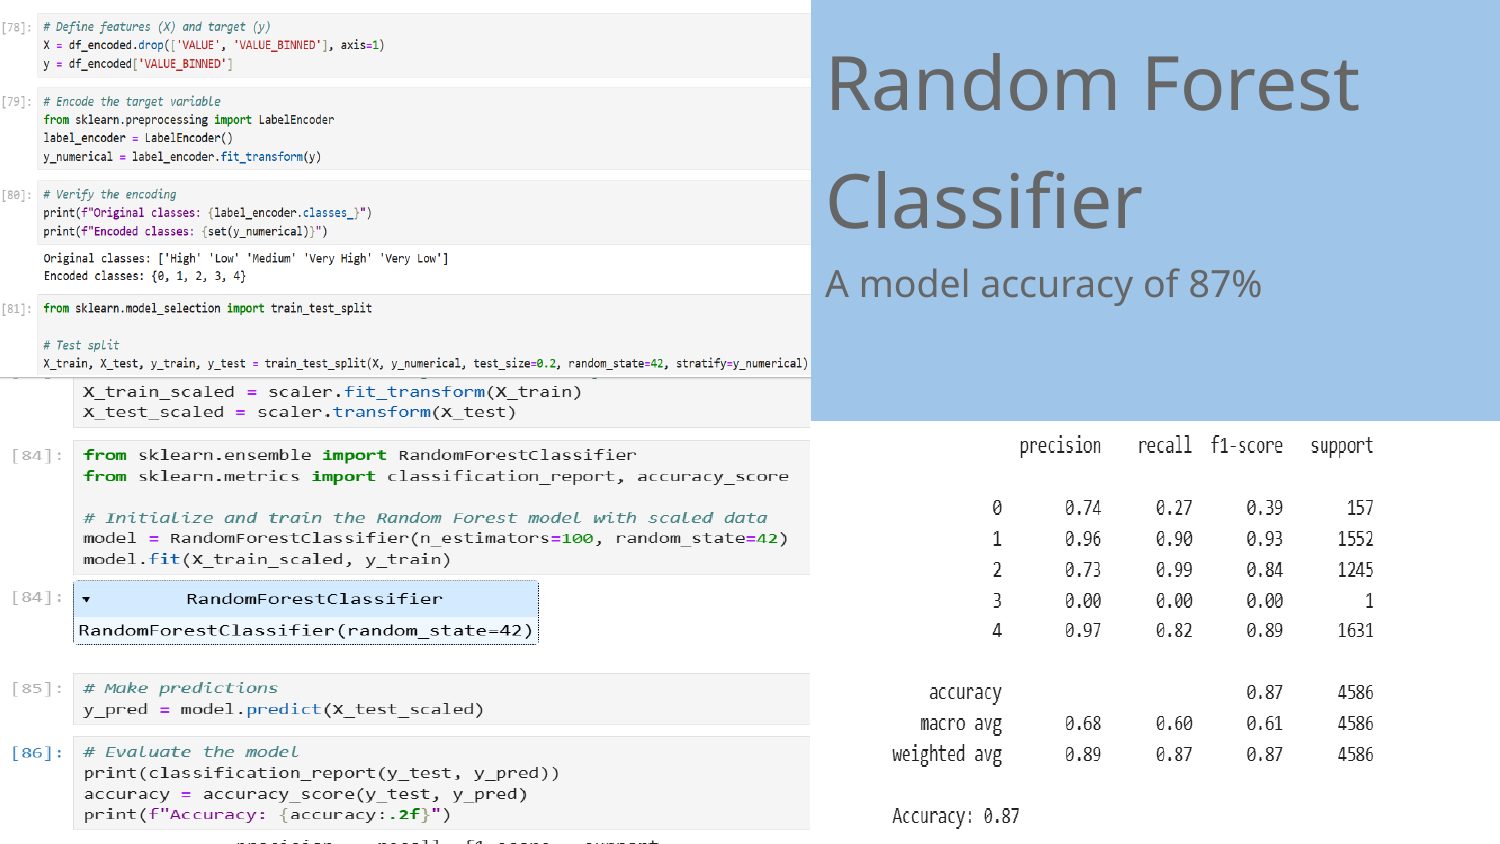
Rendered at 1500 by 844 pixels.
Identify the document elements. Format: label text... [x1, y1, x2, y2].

list Random Forest Classifier A model accuracy of 87% [812, 0, 1500, 421]
picture [0, 0, 1500, 844]
